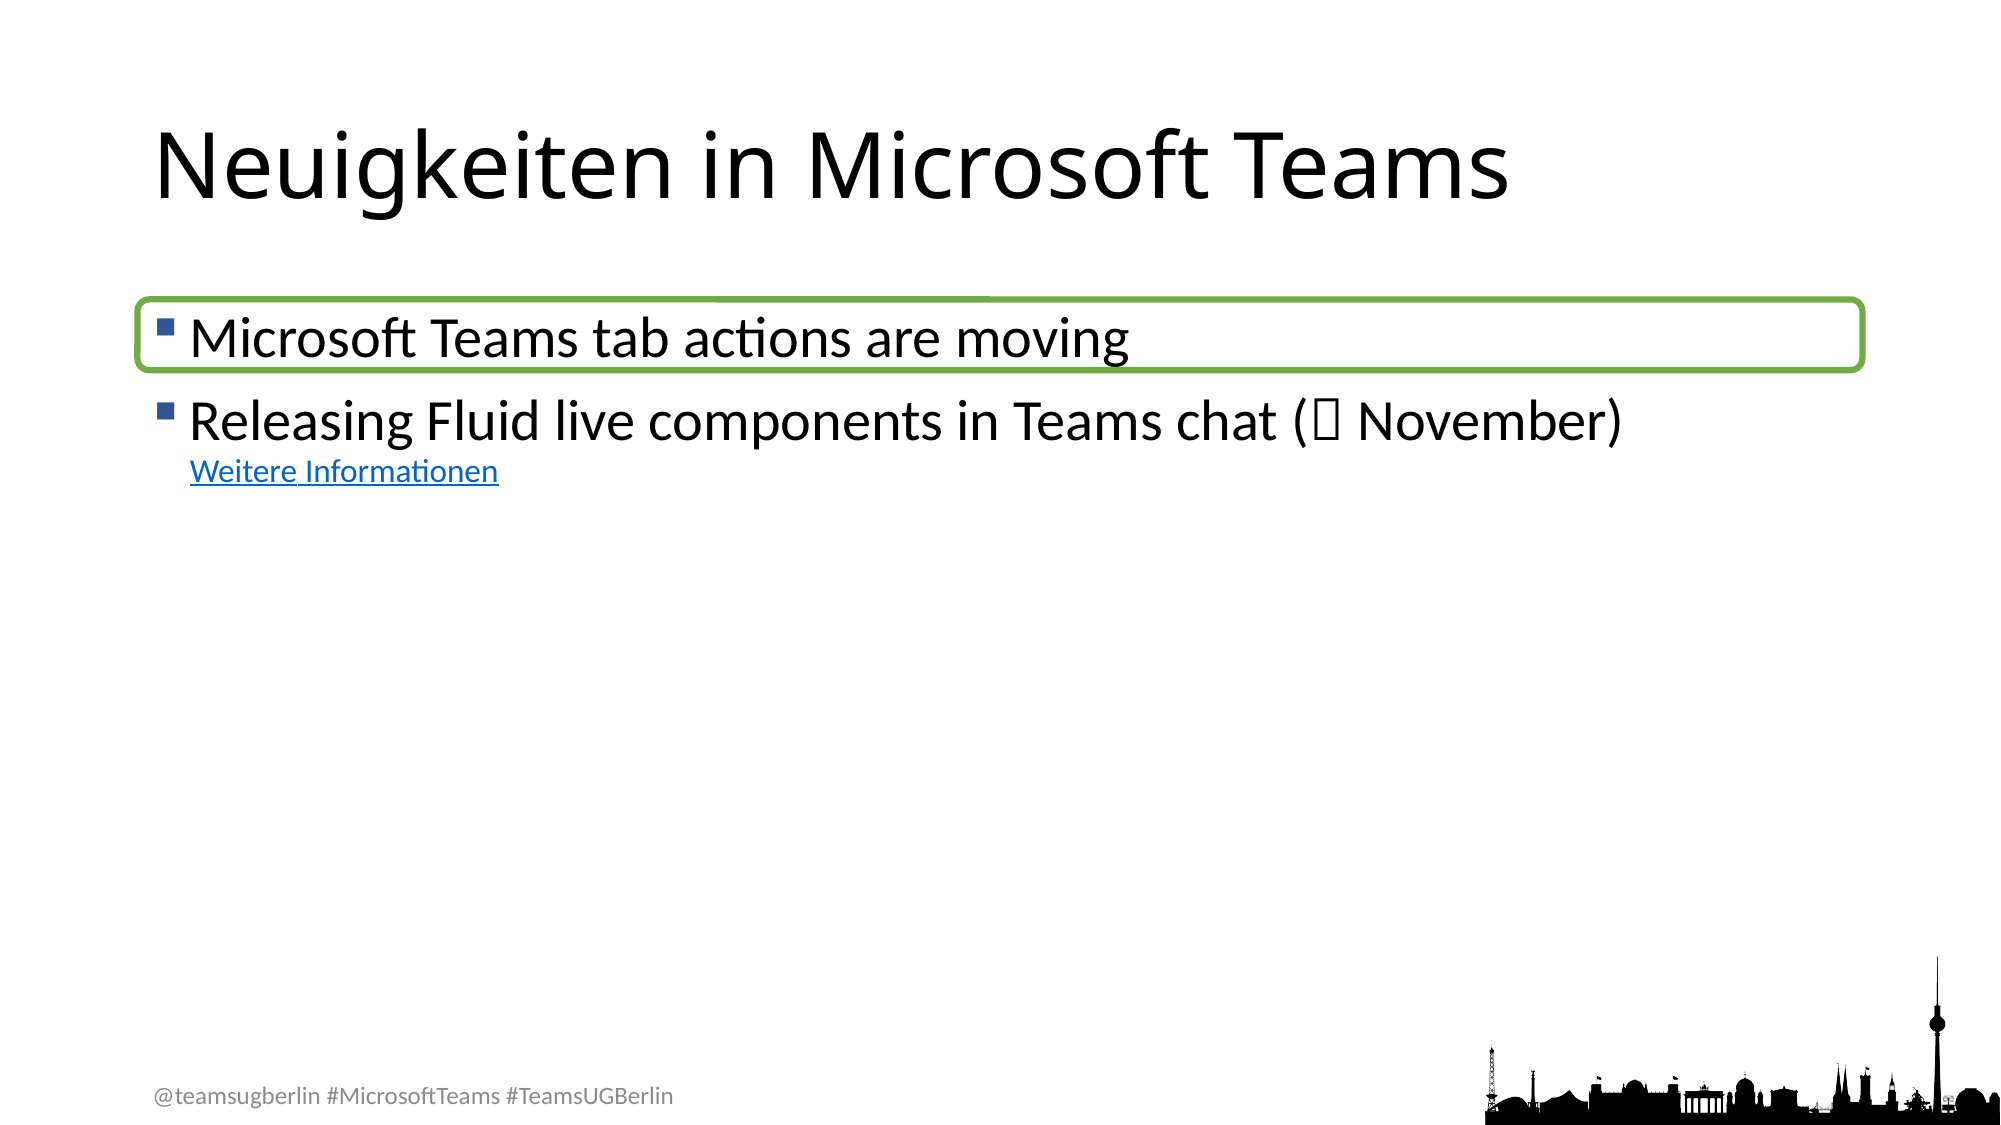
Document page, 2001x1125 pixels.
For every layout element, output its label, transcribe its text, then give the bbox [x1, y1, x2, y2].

text_box [137, 299, 1863, 371]
title Neuigkeiten in Microsoft Teams [137, 59, 1863, 278]
picture [1894, 914, 2000, 1125]
list Microsoft Teams tab actions are moving Releasing Fluid live components in Teams chat ( November) Weitere Informationen [137, 299, 1894, 1125]
